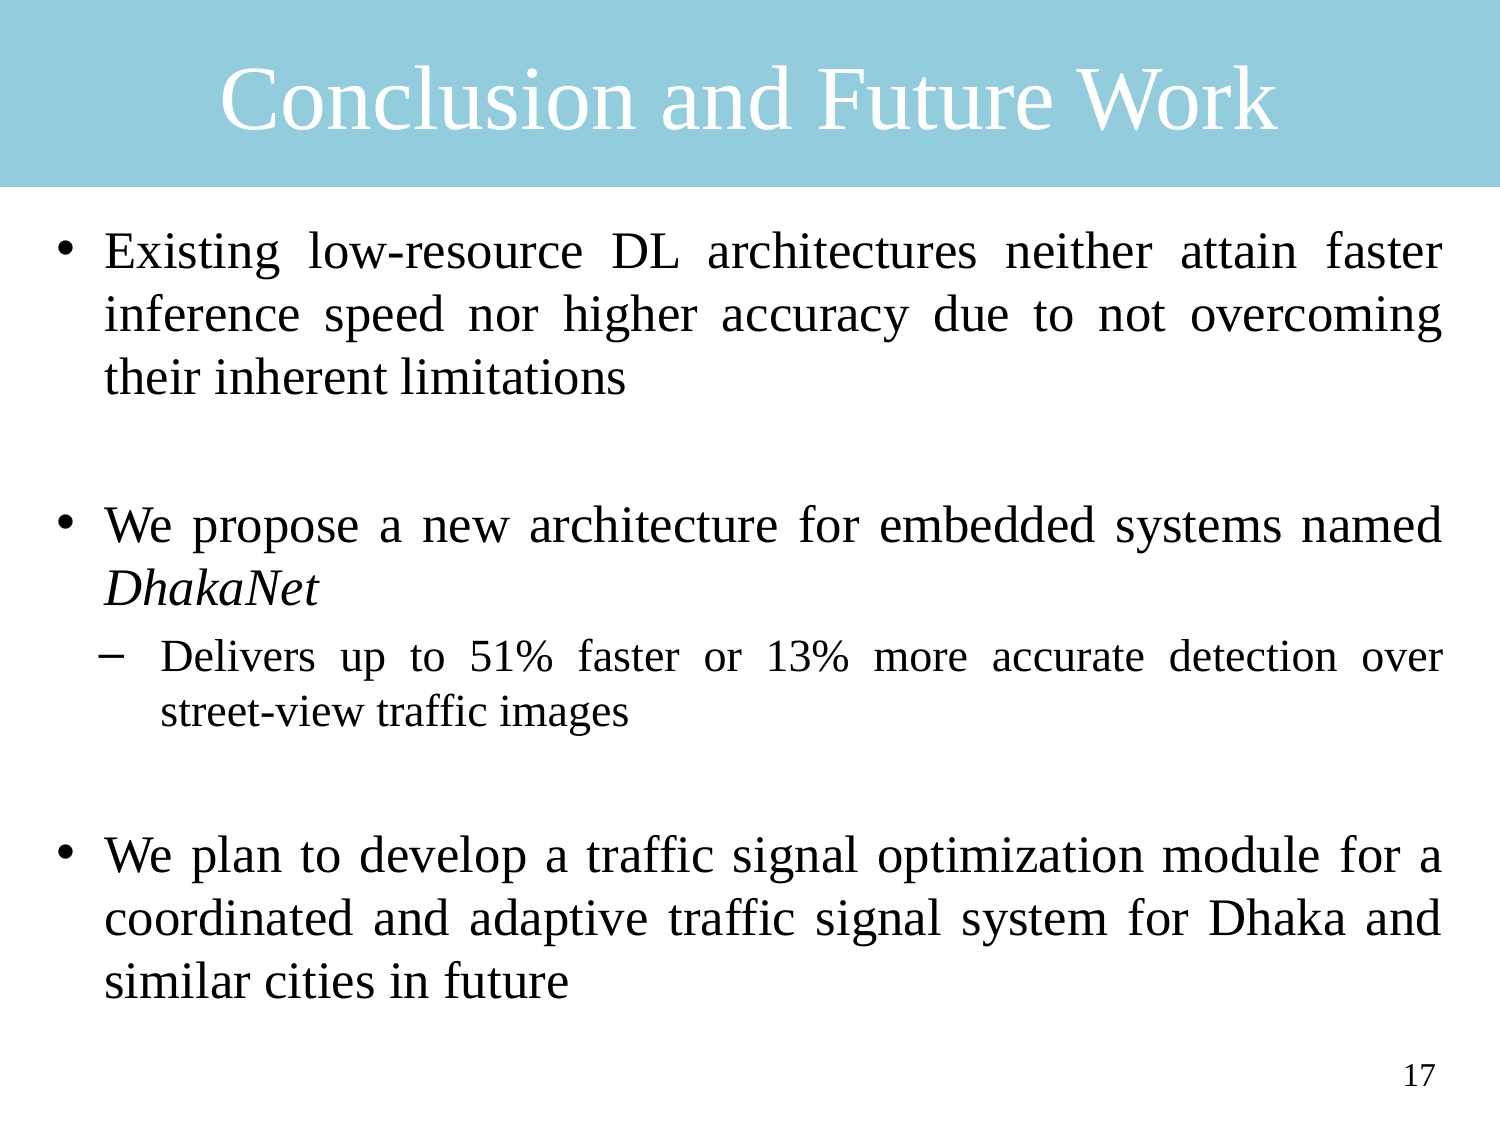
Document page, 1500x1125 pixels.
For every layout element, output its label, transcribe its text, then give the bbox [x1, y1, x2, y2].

list Existing low-resource DL architectures neither attain faster inference speed nor higher accuracy due to not overcoming their inherent limitations We propose a new architecture for embedded systems named DhakaNet Delivers up to 51% faster or 13% more accurate detection over street-view traffic images We plan to develop a traffic signal optimization module for a coordinated and adaptive traffic signal system for Dhaka and similar cities in future [41, 208, 1459, 1025]
title Conclusion and Future Work [0, 0, 1500, 187]
slide_number 17 [1101, 1042, 1452, 1103]
